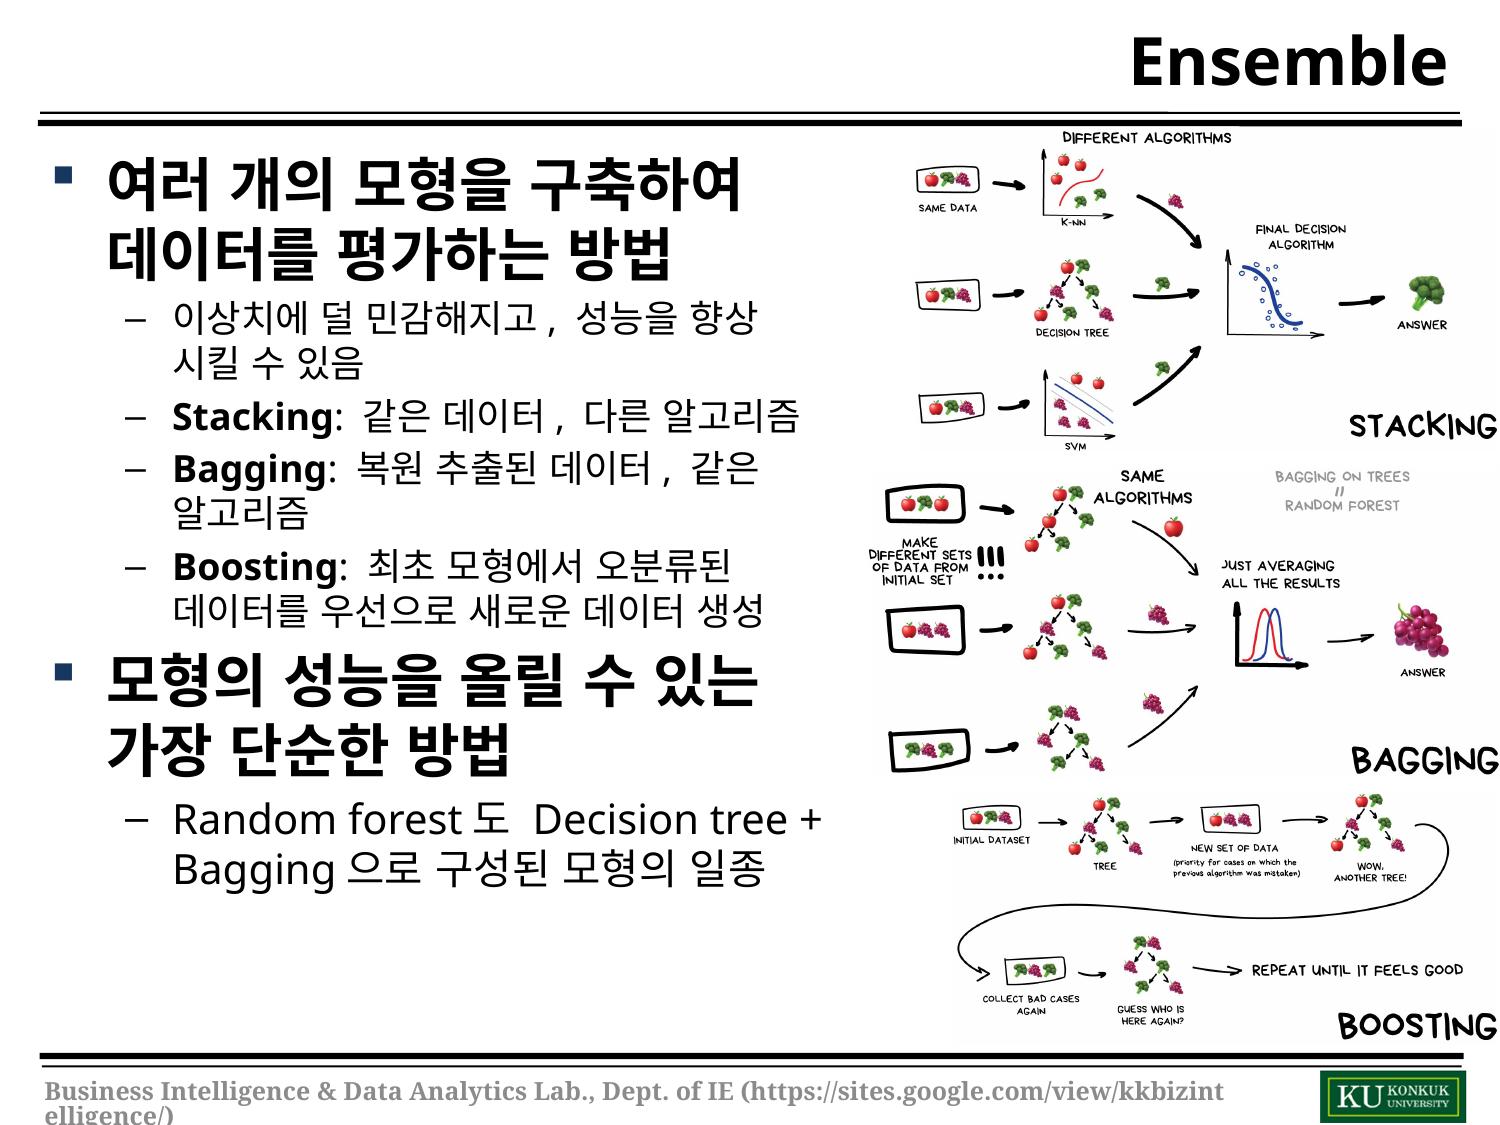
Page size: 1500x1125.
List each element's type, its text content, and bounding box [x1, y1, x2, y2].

title Ensemble [35, 11, 1465, 106]
picture [867, 466, 1500, 779]
picture [915, 129, 1498, 453]
list 여러 개의 모형을 구축하여 데이터를 평가하는 방법 이상치에 덜 민감해지고, 성능을 향상 시킬 수 있음 Stacking: 같은 데이터, 다른 알고리즘 Bagging: 복원 추출된 데이터, 같은 알고리즘 Boosting: 최초 모형에서 오분류된 데이터를 우선으로 새로운 데이터 생성 모형의 성능을 올릴 수 있는 가장 단순한 방법 Random forest도 Decision tree + Bagging으로 구성된 모형의 일종 [35, 140, 869, 1043]
picture [953, 792, 1498, 1045]
footer Business Intelligence & Data Analytics Lab., Dept. of IE (https://sites.google.com/view/kkbizintelligence/) [29, 1062, 1247, 1123]
picture [1320, 1068, 1467, 1123]
